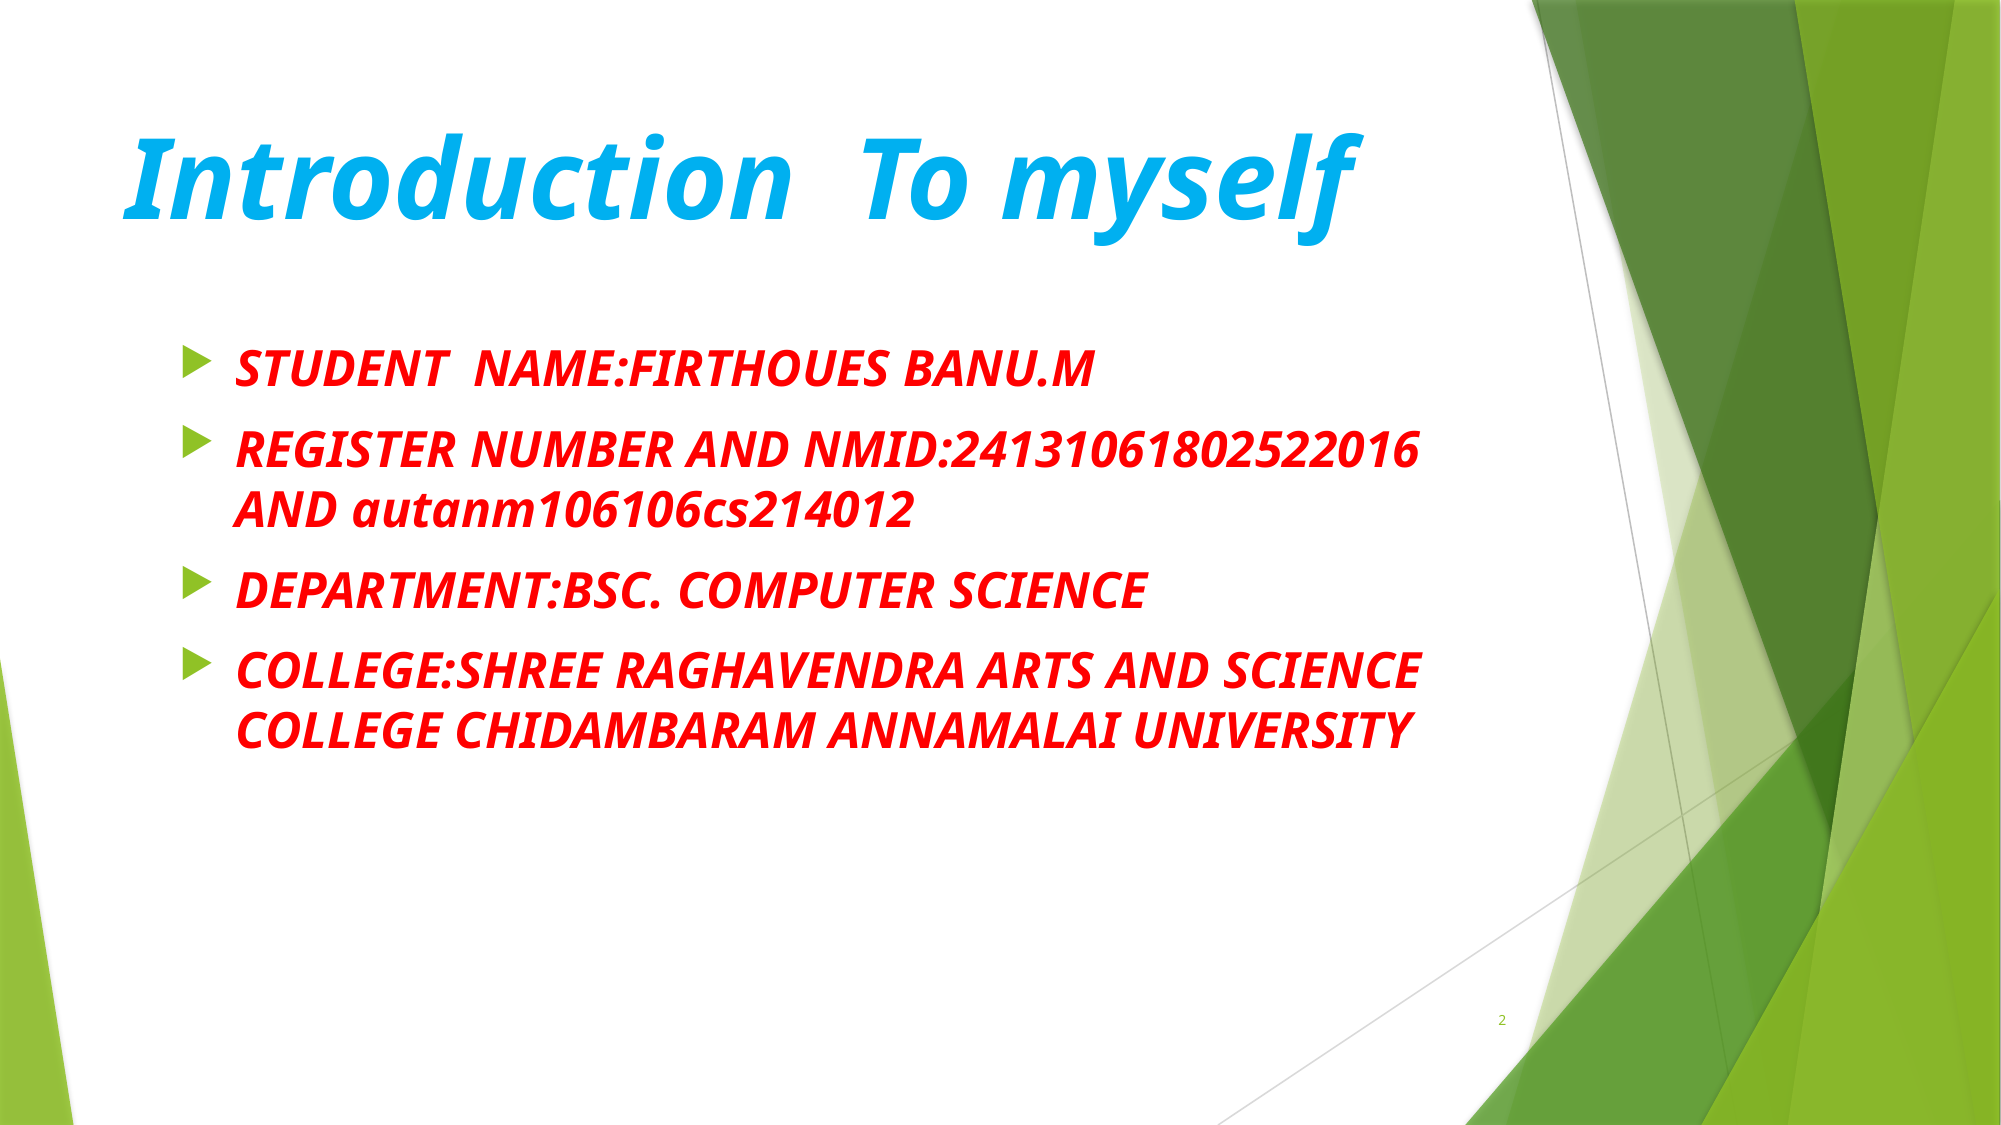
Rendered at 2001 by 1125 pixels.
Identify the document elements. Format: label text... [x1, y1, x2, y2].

title Introduction To myself [111, 99, 1522, 289]
list STUDENT NAME:FIRTHOUES BANU.M REGISTER NUMBER AND NMID:24131061802522016 AND autanm106106cs214012 DEPARTMENT:BSC. COMPUTER SCIENCE COLLEGE:SHREE RAGHAVENDRA ARTS AND SCIENCE COLLEGE CHIDAMBARAM ANNAMALAI UNIVERSITY [164, 328, 1466, 797]
slide_number 2 [1409, 991, 1522, 1051]
